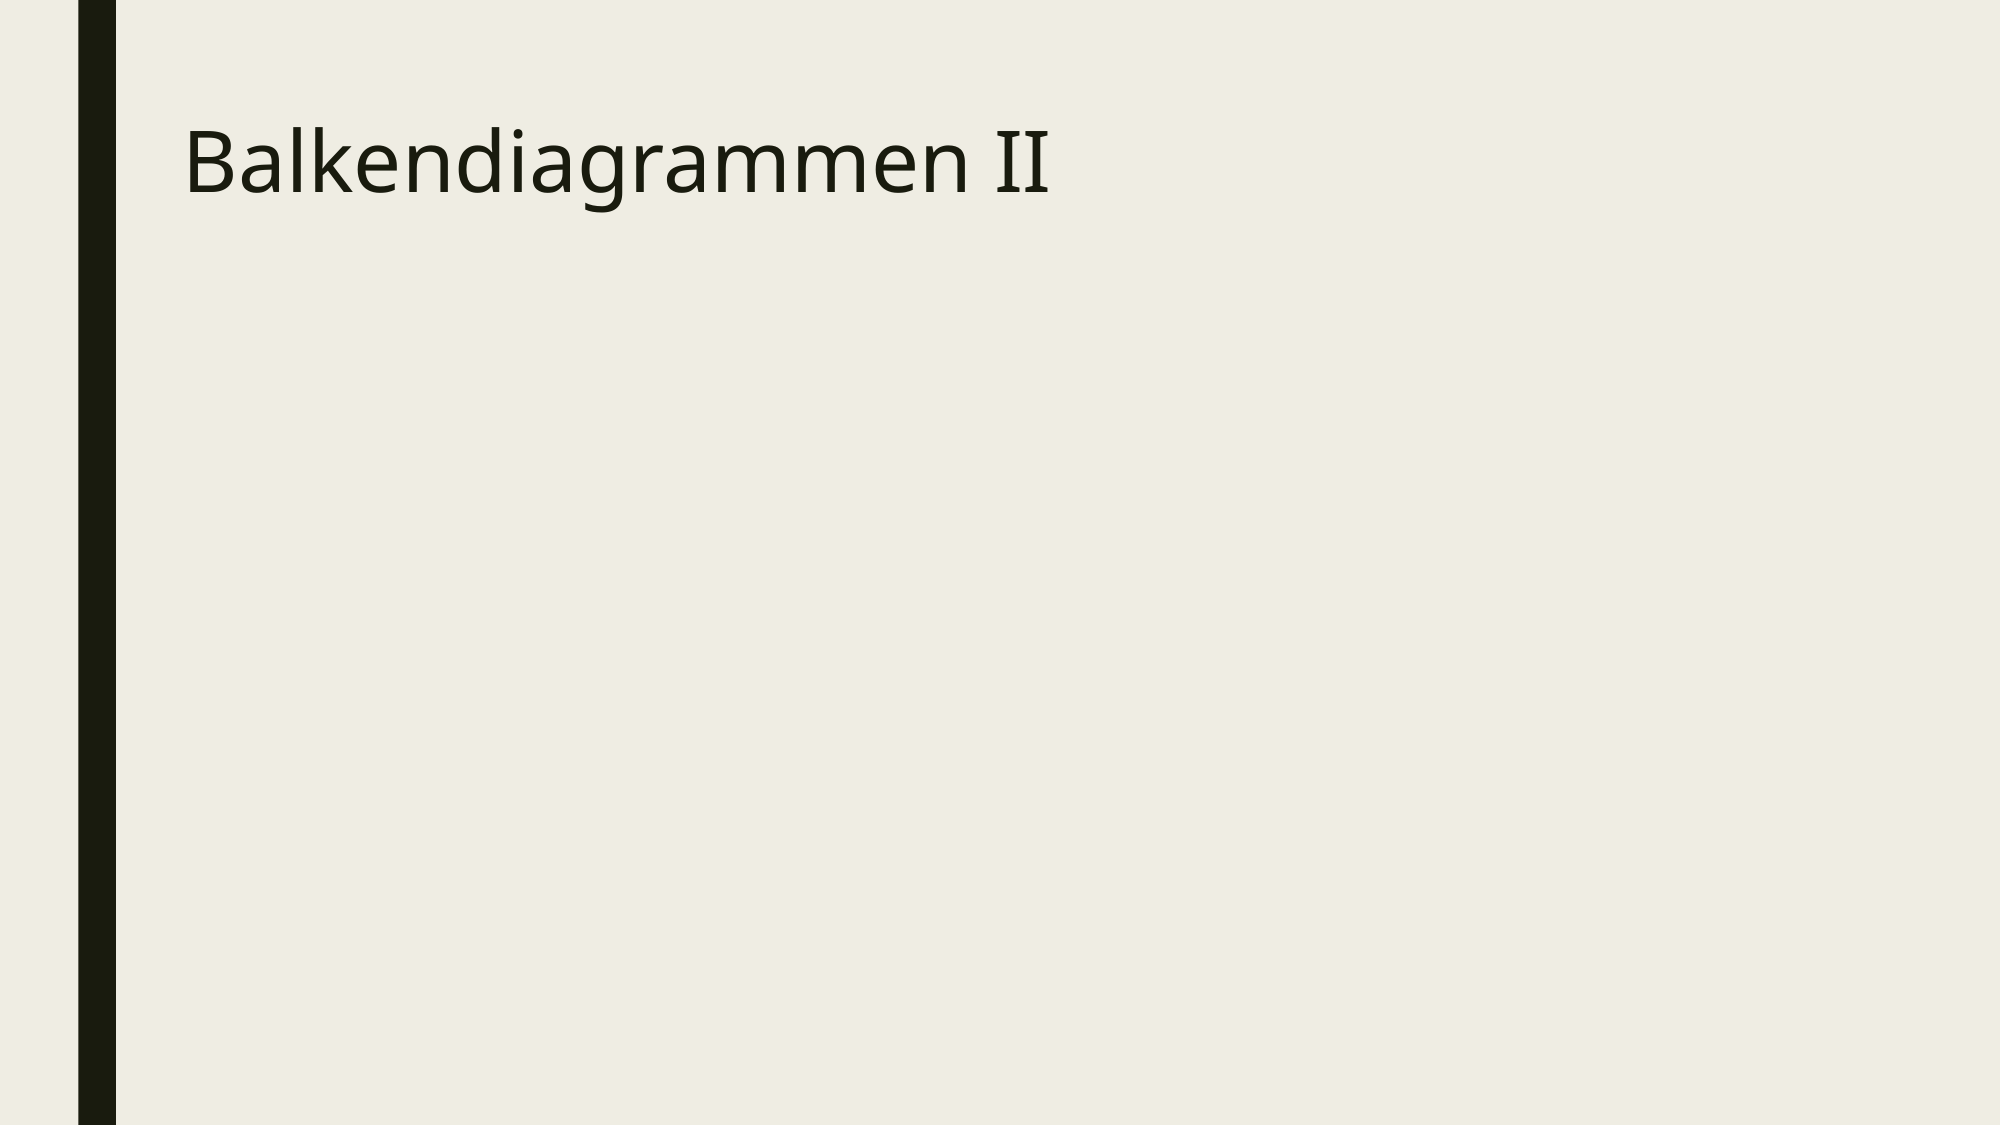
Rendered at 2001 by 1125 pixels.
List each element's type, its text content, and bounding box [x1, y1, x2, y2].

title Balkendiagrammen II [167, 112, 1890, 357]
